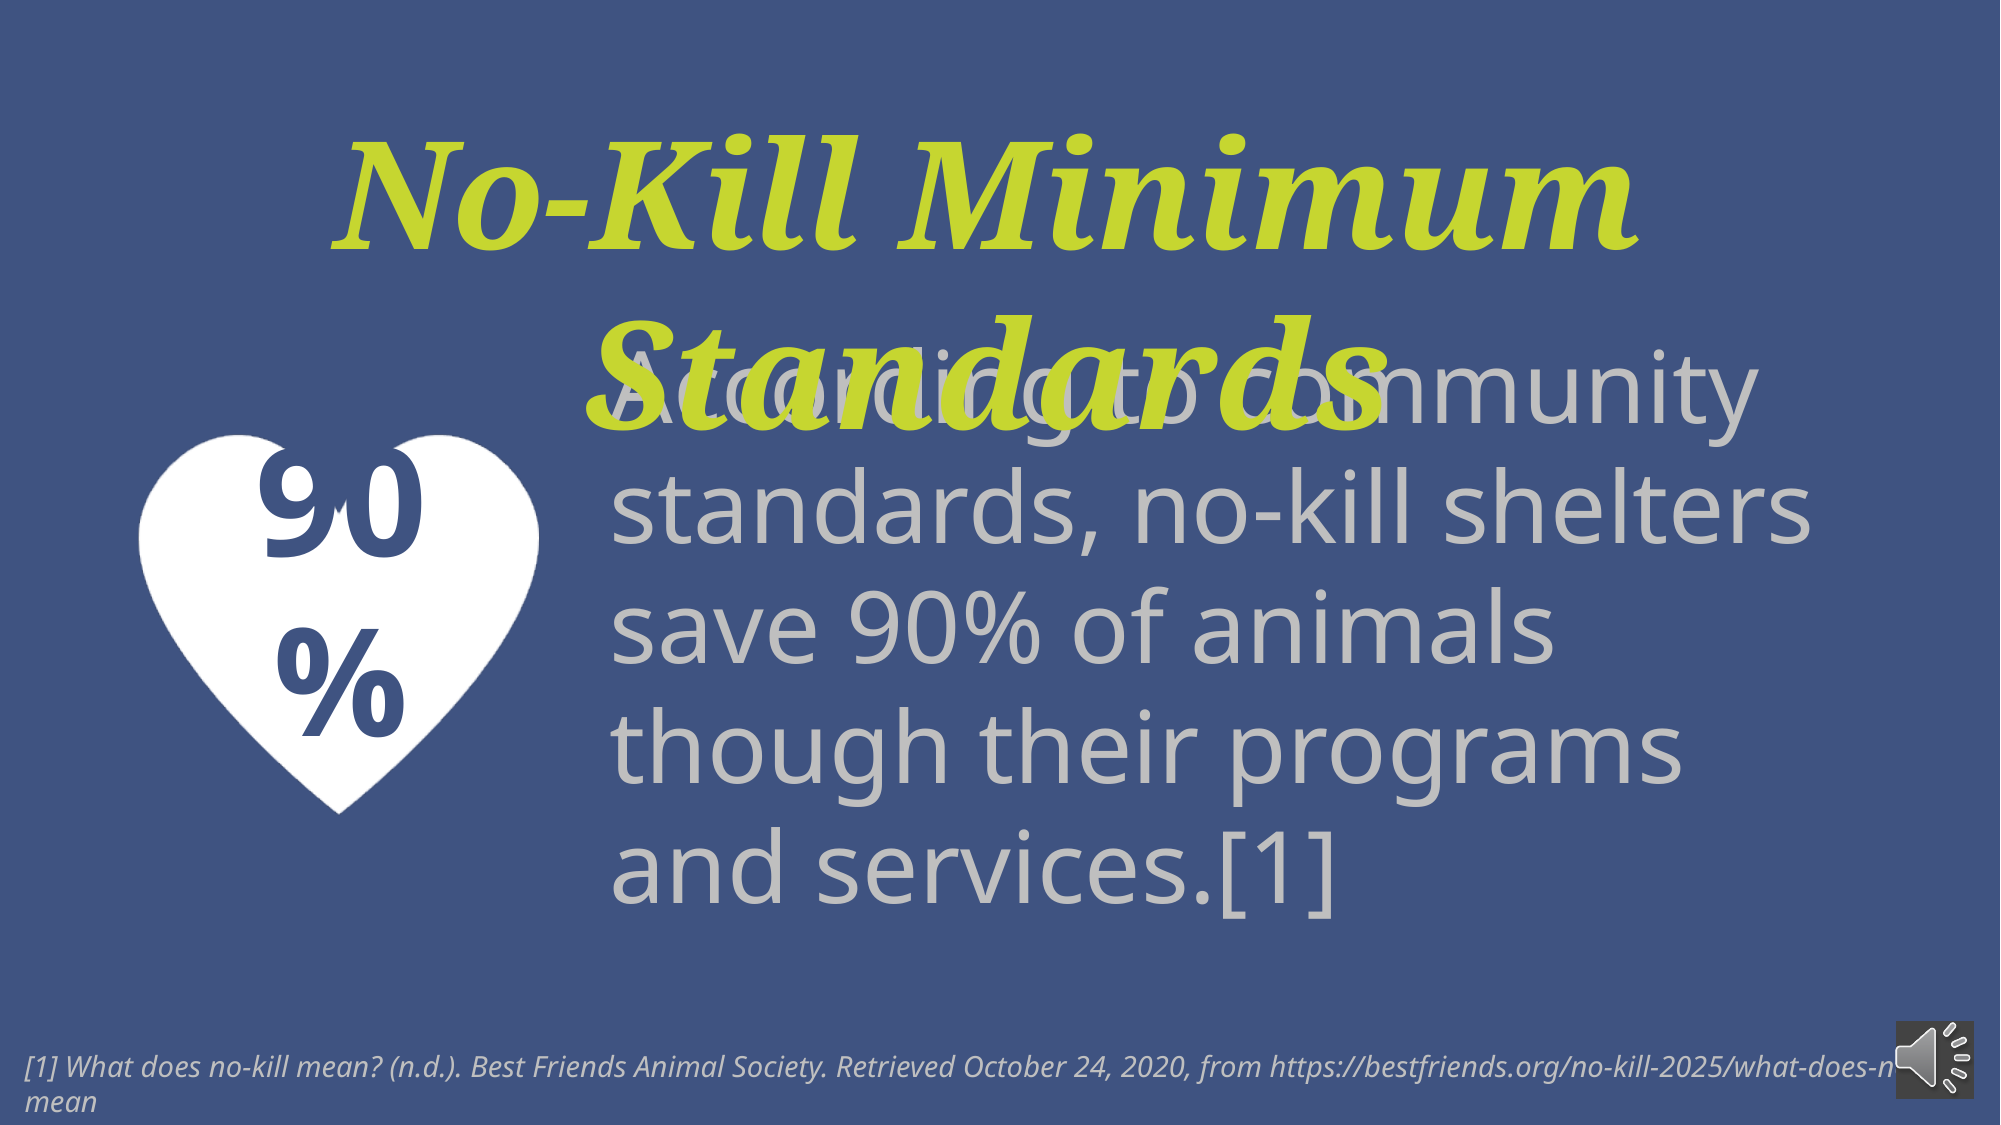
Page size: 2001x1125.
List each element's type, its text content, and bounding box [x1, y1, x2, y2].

picture [56, 342, 622, 908]
picture [1894, 1019, 1975, 1100]
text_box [23, 91, 1953, 938]
text_box [1] What does no-kill mean? (n.d.). Best Friends Animal Society. Retrieved October 24, 2020, from https://bestfriends.org/no-kill-2025/what-does-no-kill-mean [24, 1005, 1976, 1125]
